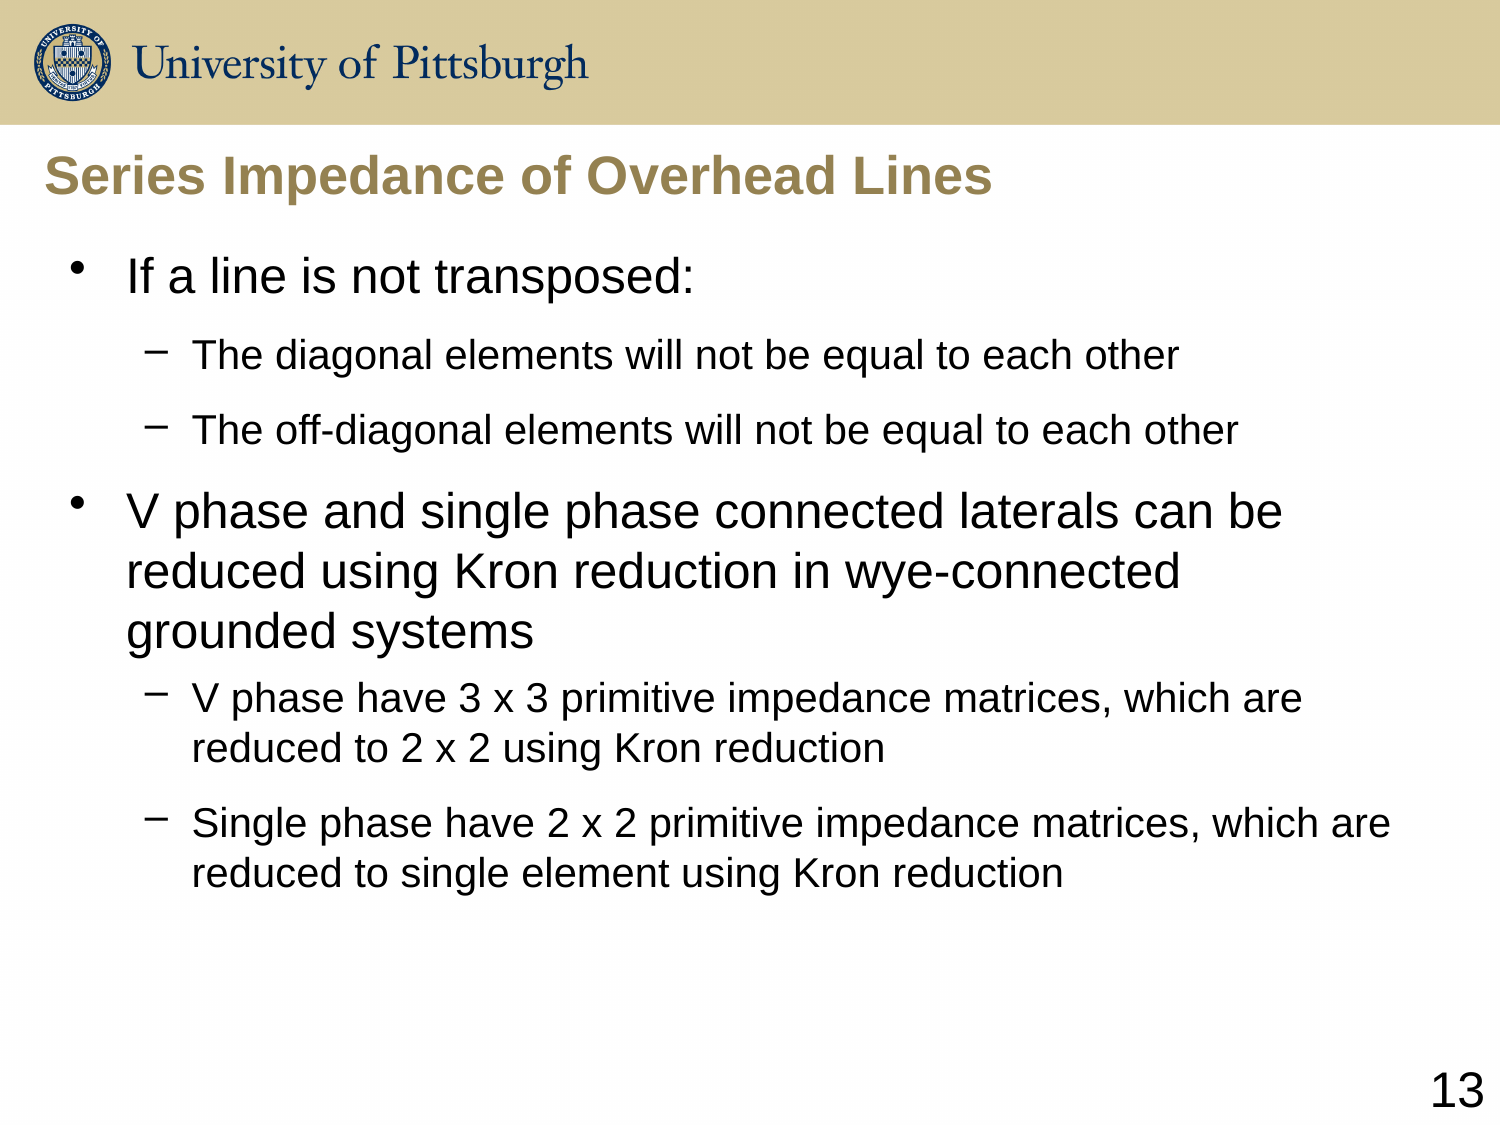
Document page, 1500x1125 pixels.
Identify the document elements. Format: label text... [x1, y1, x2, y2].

slide_number 13 [1362, 1050, 1500, 1125]
title Series Impedance of Overhead Lines [29, 125, 1500, 221]
text_box If a line is not transposed: The diagonal elements will not be equal to each other The off-diagonal elements will not be equal to each other V phase and single phase connected laterals can be reduced using Kron reduction in wye-connected grounded systems V phase have 3 x 3 primitive impedance matrices, which are reduced to 2 x 2 using Kron reduction Single phase have 2 x 2 primitive impedance matrices, which are reduced to single element using Kron reduction [55, 235, 1418, 904]
picture [0, 1, 1500, 1125]
